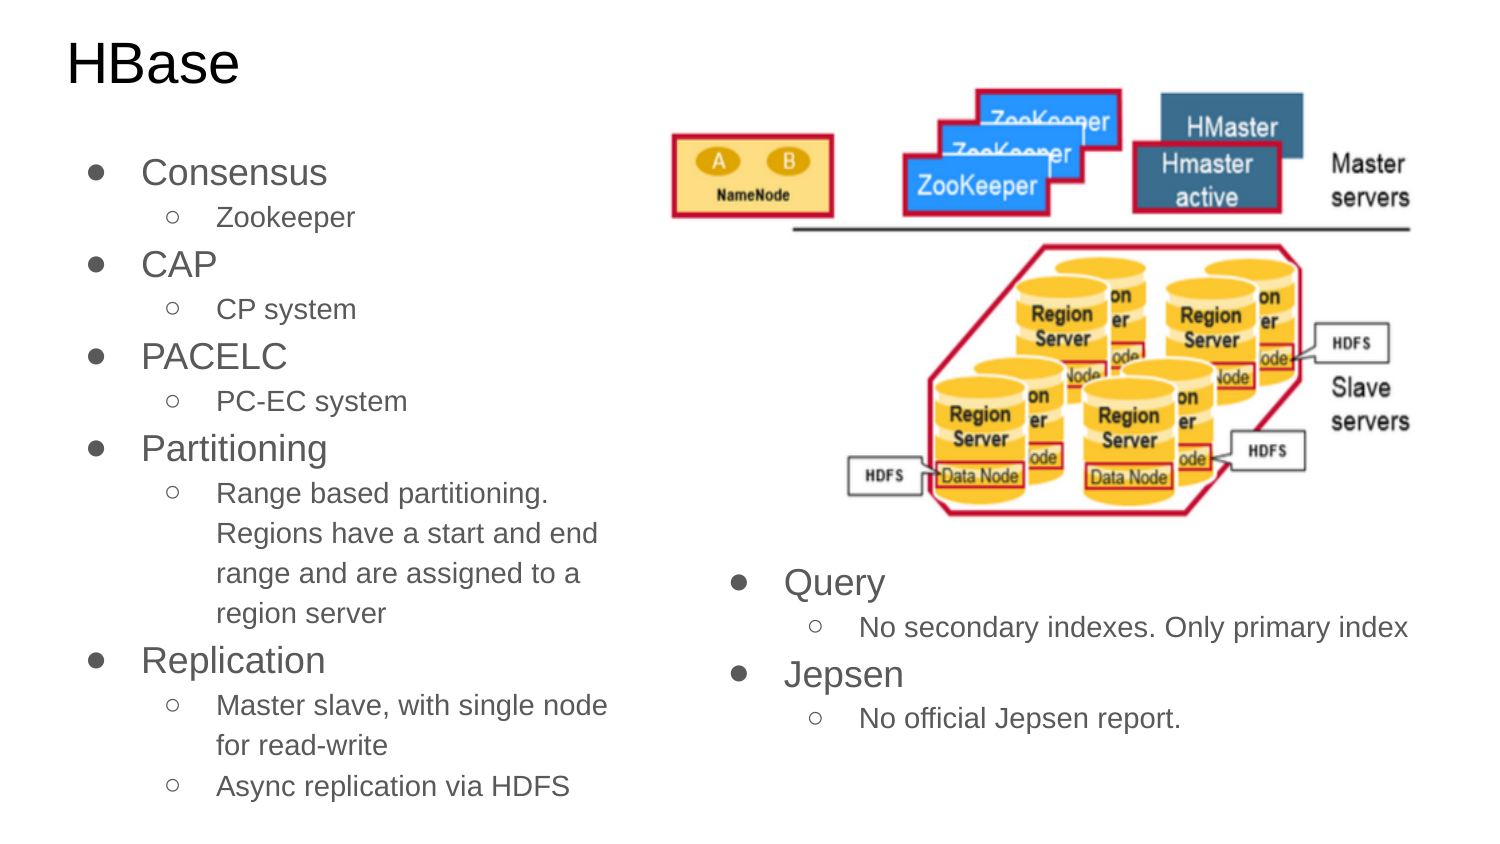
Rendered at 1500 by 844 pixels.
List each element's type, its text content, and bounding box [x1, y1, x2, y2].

picture [629, 36, 1477, 574]
list Consensus Zookeeper CAP CP system PACELC PC-EC system Partitioning Range based partitioning. Regions have a start and end range and are assigned to a region server Replication Master slave, with single node for read-write Async replication via HDFS [51, 126, 654, 687]
text_box Query No secondary indexes. Only primary index Jepsen No official Jepsen report. [693, 466, 1500, 820]
title HBase [51, 10, 1449, 105]
